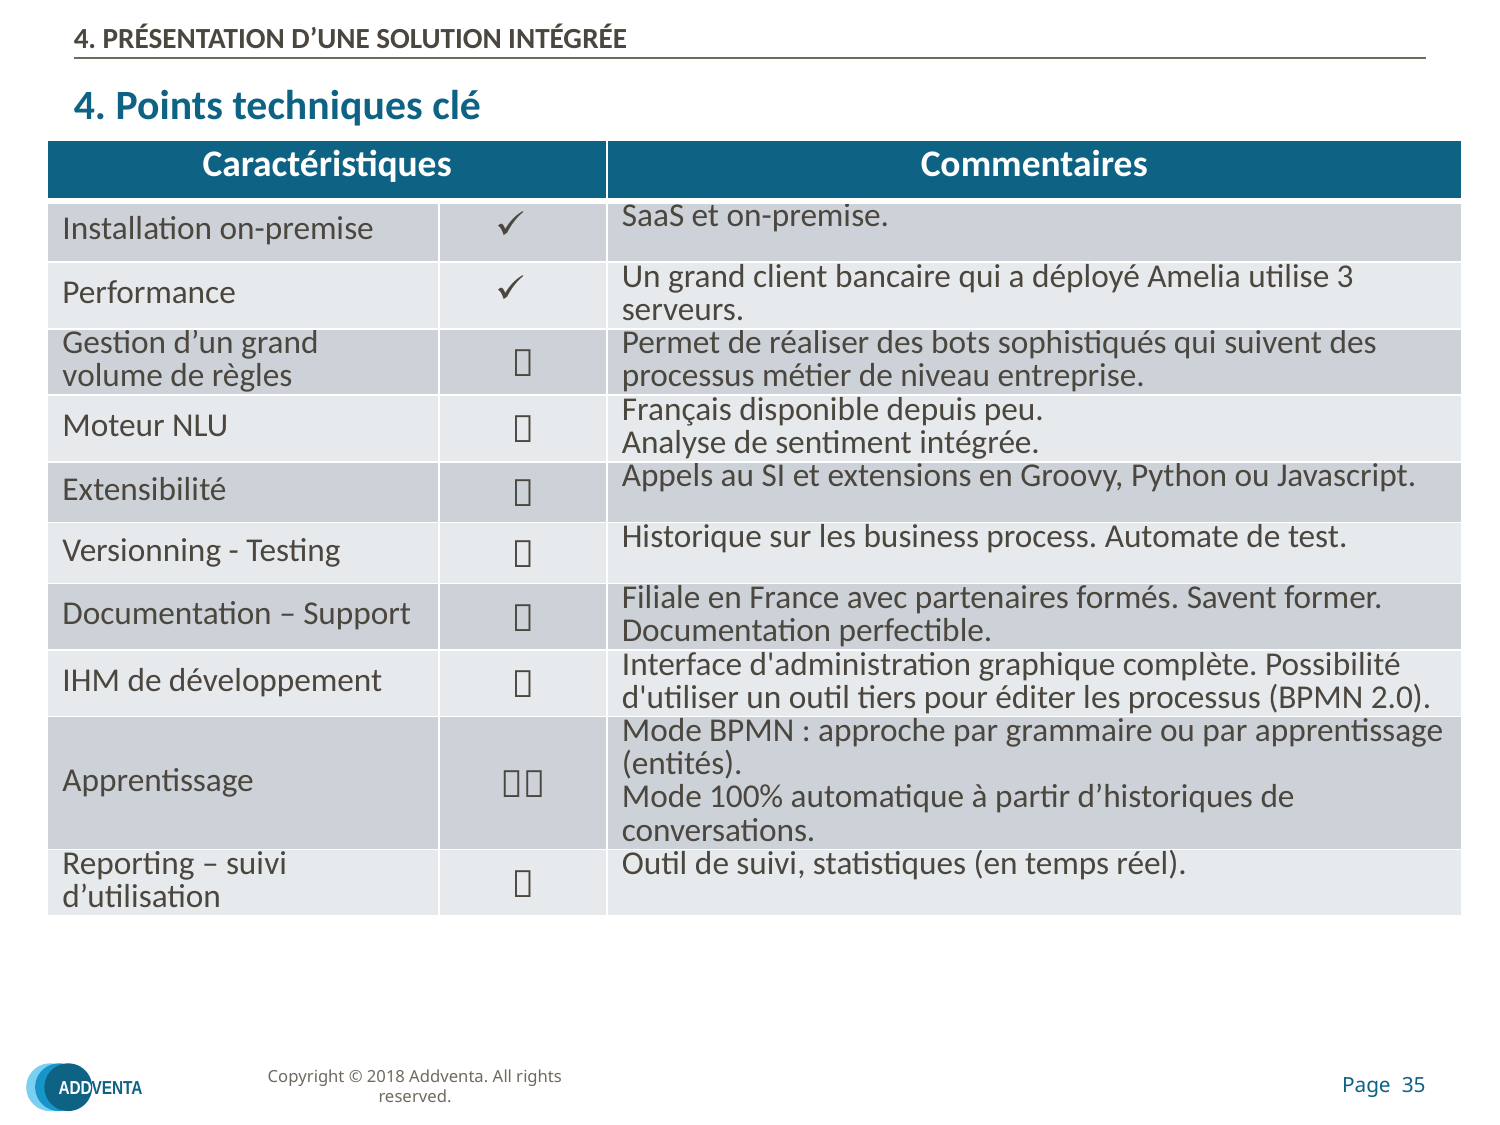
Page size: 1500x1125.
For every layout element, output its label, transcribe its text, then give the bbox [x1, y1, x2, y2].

table_cell Moteur NLU [48, 396, 438, 461]
table_cell Français disponible depuis peu. Analyse de sentiment intégrée. [608, 396, 1461, 461]
table_cell Installation on-premise [48, 204, 438, 261]
table_cell Interface d'administration graphique complète. Possibilité d'utiliser un outil tiers pour éditer les processus (BPMN 2.0). [608, 651, 1461, 716]
table_cell  [440, 651, 606, 716]
table_cell Apprentissage [48, 717, 438, 849]
list 4. Points techniques clé [73, 75, 1464, 165]
table_cell [440, 204, 606, 261]
table_cell Filiale en France avec partenaires formés. Savent former. Documentation perfectible. [608, 584, 1461, 649]
title 4. PRÉSENTATION D’UNE SOLUTION INTÉGRÉE [73, 15, 1427, 63]
table_cell  [440, 523, 606, 583]
table_cell  [440, 717, 606, 849]
table_cell Historique sur les business process. Automate de test. [608, 523, 1461, 583]
table_cell Mode BPMN : approche par grammaire ou par apprentissage (entités). Mode 100% automatique à partir d’historiques de conversations. [608, 717, 1461, 849]
table_cell Extensibilité [48, 463, 438, 522]
table_cell Outil de suivi, statistiques (en temps réel). [608, 850, 1461, 915]
table_cell  [440, 396, 606, 461]
table_cell SaaS et on-premise. [608, 204, 1461, 261]
table_cell  [440, 584, 606, 649]
table_cell Performance [48, 263, 438, 328]
table_cell Gestion d’un grand volume de règles [48, 330, 438, 394]
table_cell IHM de développement [48, 651, 438, 716]
table_cell Documentation – Support [48, 584, 438, 649]
table_header Commentaires [608, 141, 1461, 198]
table_cell Appels au SI et extensions en Groovy, Python ou Javascript. [608, 463, 1461, 522]
table_cell  [440, 463, 606, 522]
table_cell  [440, 850, 606, 915]
table_cell [440, 263, 606, 328]
table_cell Versionning - Testing [48, 523, 438, 583]
table_cell Permet de réaliser des bots sophistiqués qui suivent des processus métier de niveau entreprise. [608, 330, 1461, 394]
table_cell Reporting – suivi d’utilisation [48, 850, 438, 915]
table_cell Un grand client bancaire qui a déployé Amelia utilise 3 serveurs. [608, 263, 1461, 328]
table_header Caractéristiques [48, 141, 606, 198]
table_cell  [440, 330, 606, 394]
